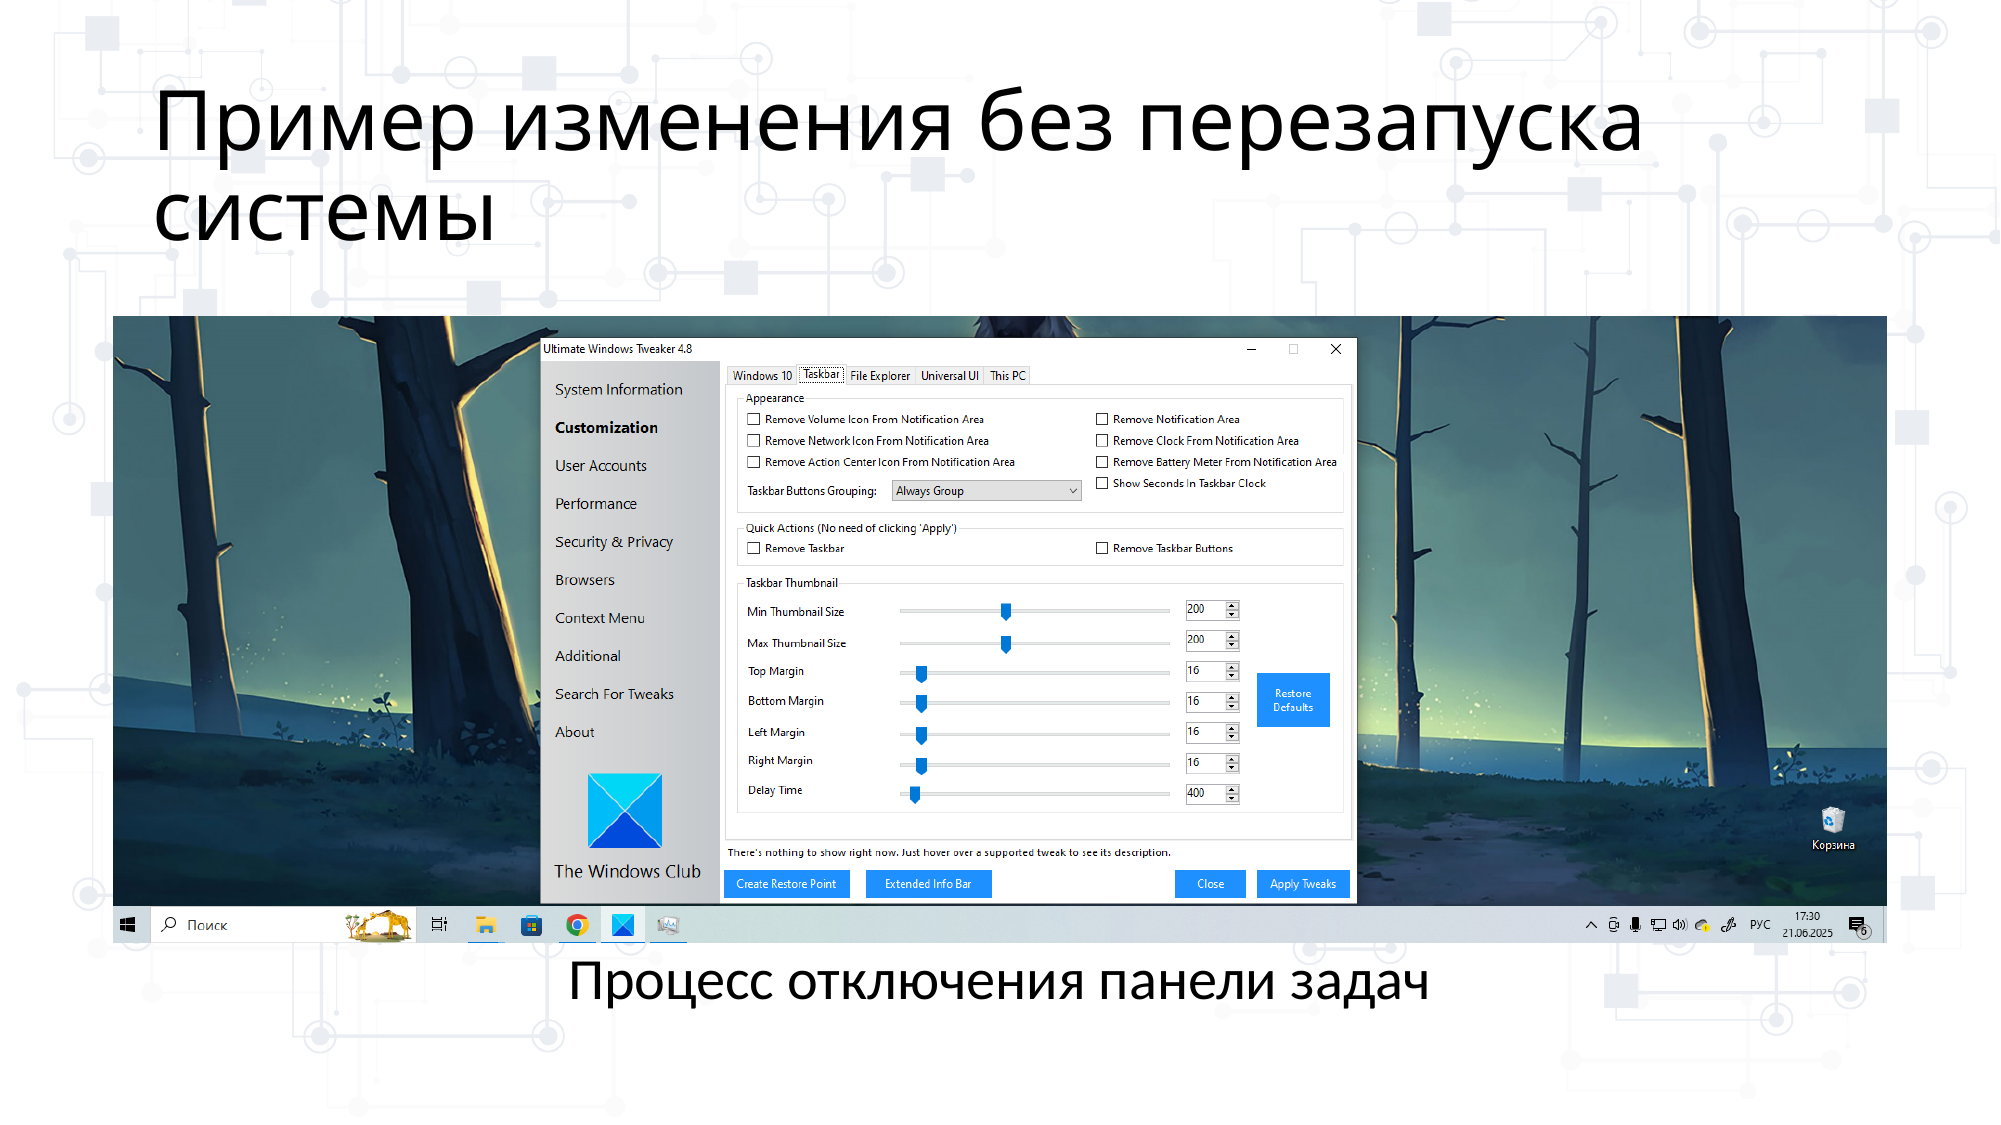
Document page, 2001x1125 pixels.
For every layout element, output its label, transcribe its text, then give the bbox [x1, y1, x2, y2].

list Процесс отключения панели задач [137, 943, 1863, 1111]
picture [113, 316, 1887, 943]
title Пример изменения без перезапуска системы [137, 59, 1863, 278]
